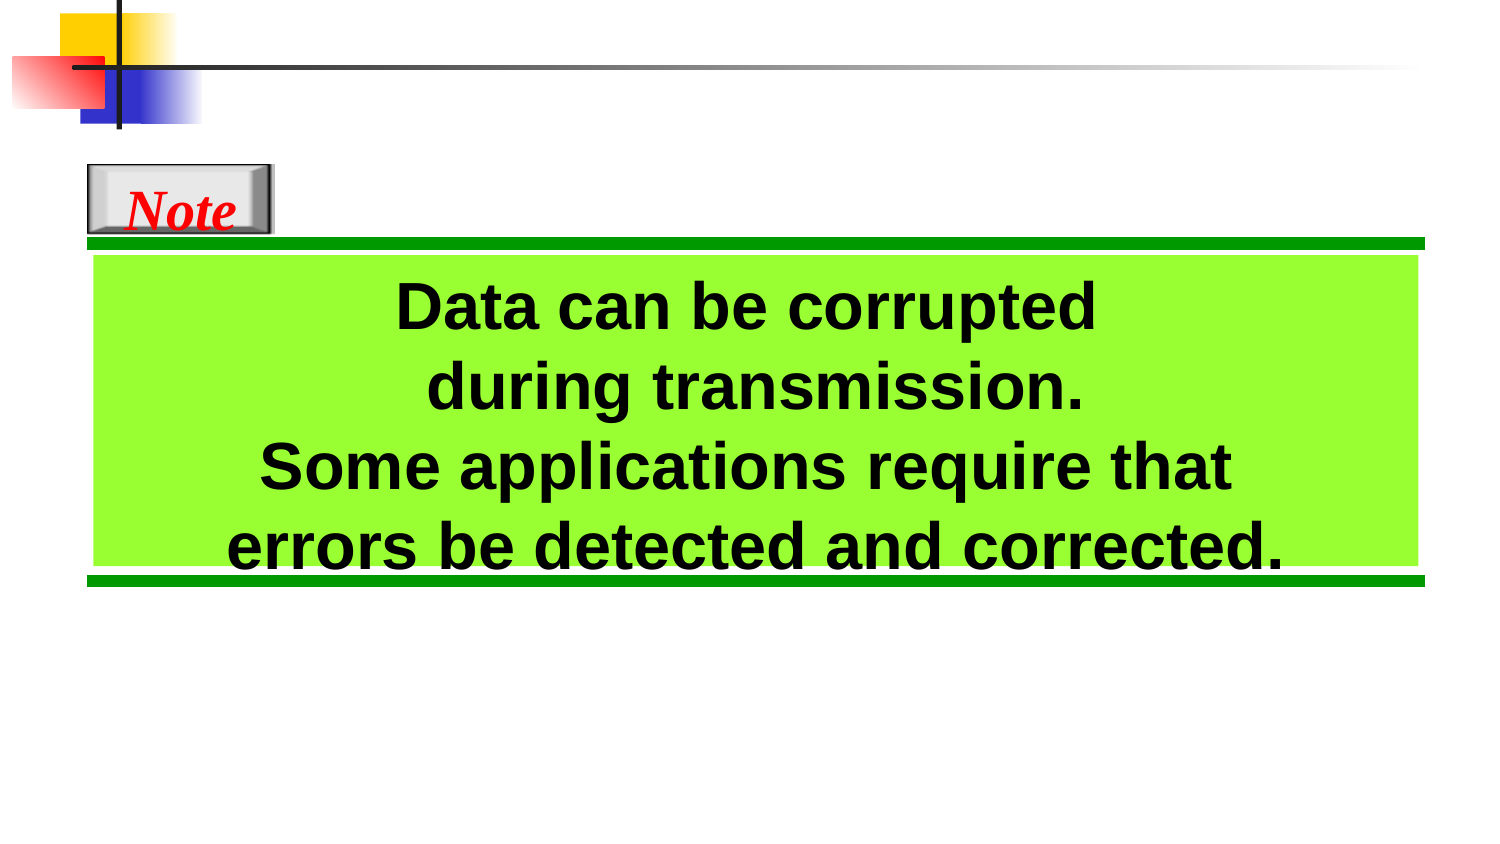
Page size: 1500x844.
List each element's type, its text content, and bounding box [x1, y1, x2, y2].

text_box [116, 0, 122, 65]
text_box [80, 70, 116, 124]
text_box [141, 70, 202, 124]
text_box [122, 13, 177, 65]
text_box Data can be corrupted during transmission. Some applications require that errors be detected and corrected. [93, 255, 1419, 567]
text_box [116, 70, 122, 130]
text_box [72, 65, 1423, 70]
text_box [60, 13, 116, 65]
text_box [87, 164, 276, 235]
text_box [12, 56, 105, 109]
text_box [122, 70, 141, 124]
